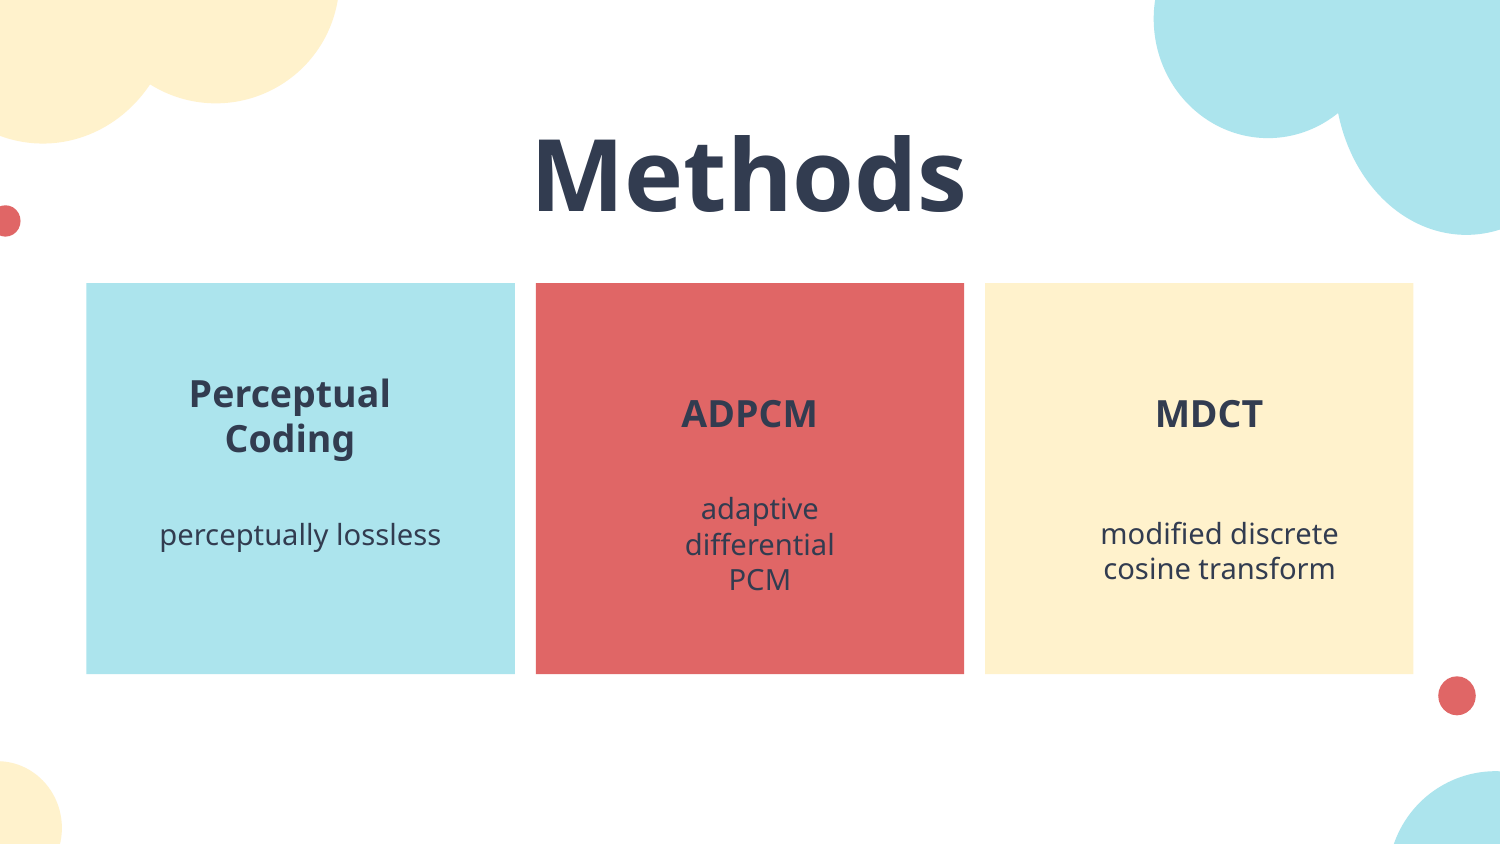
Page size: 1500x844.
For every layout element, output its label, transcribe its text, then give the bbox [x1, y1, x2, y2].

text_box Methods [515, 104, 984, 240]
title Perceptual Coding [116, 393, 464, 475]
text_box [535, 283, 965, 675]
subtitle modified discrete cosine transform [1036, 473, 1383, 627]
subtitle perceptually lossless [116, 475, 464, 591]
subtitle adaptive differential PCM [576, 466, 923, 620]
title ADPCM [576, 367, 923, 457]
title MDCT [1036, 367, 1383, 457]
text_box [985, 283, 1414, 675]
text_box [86, 283, 515, 675]
